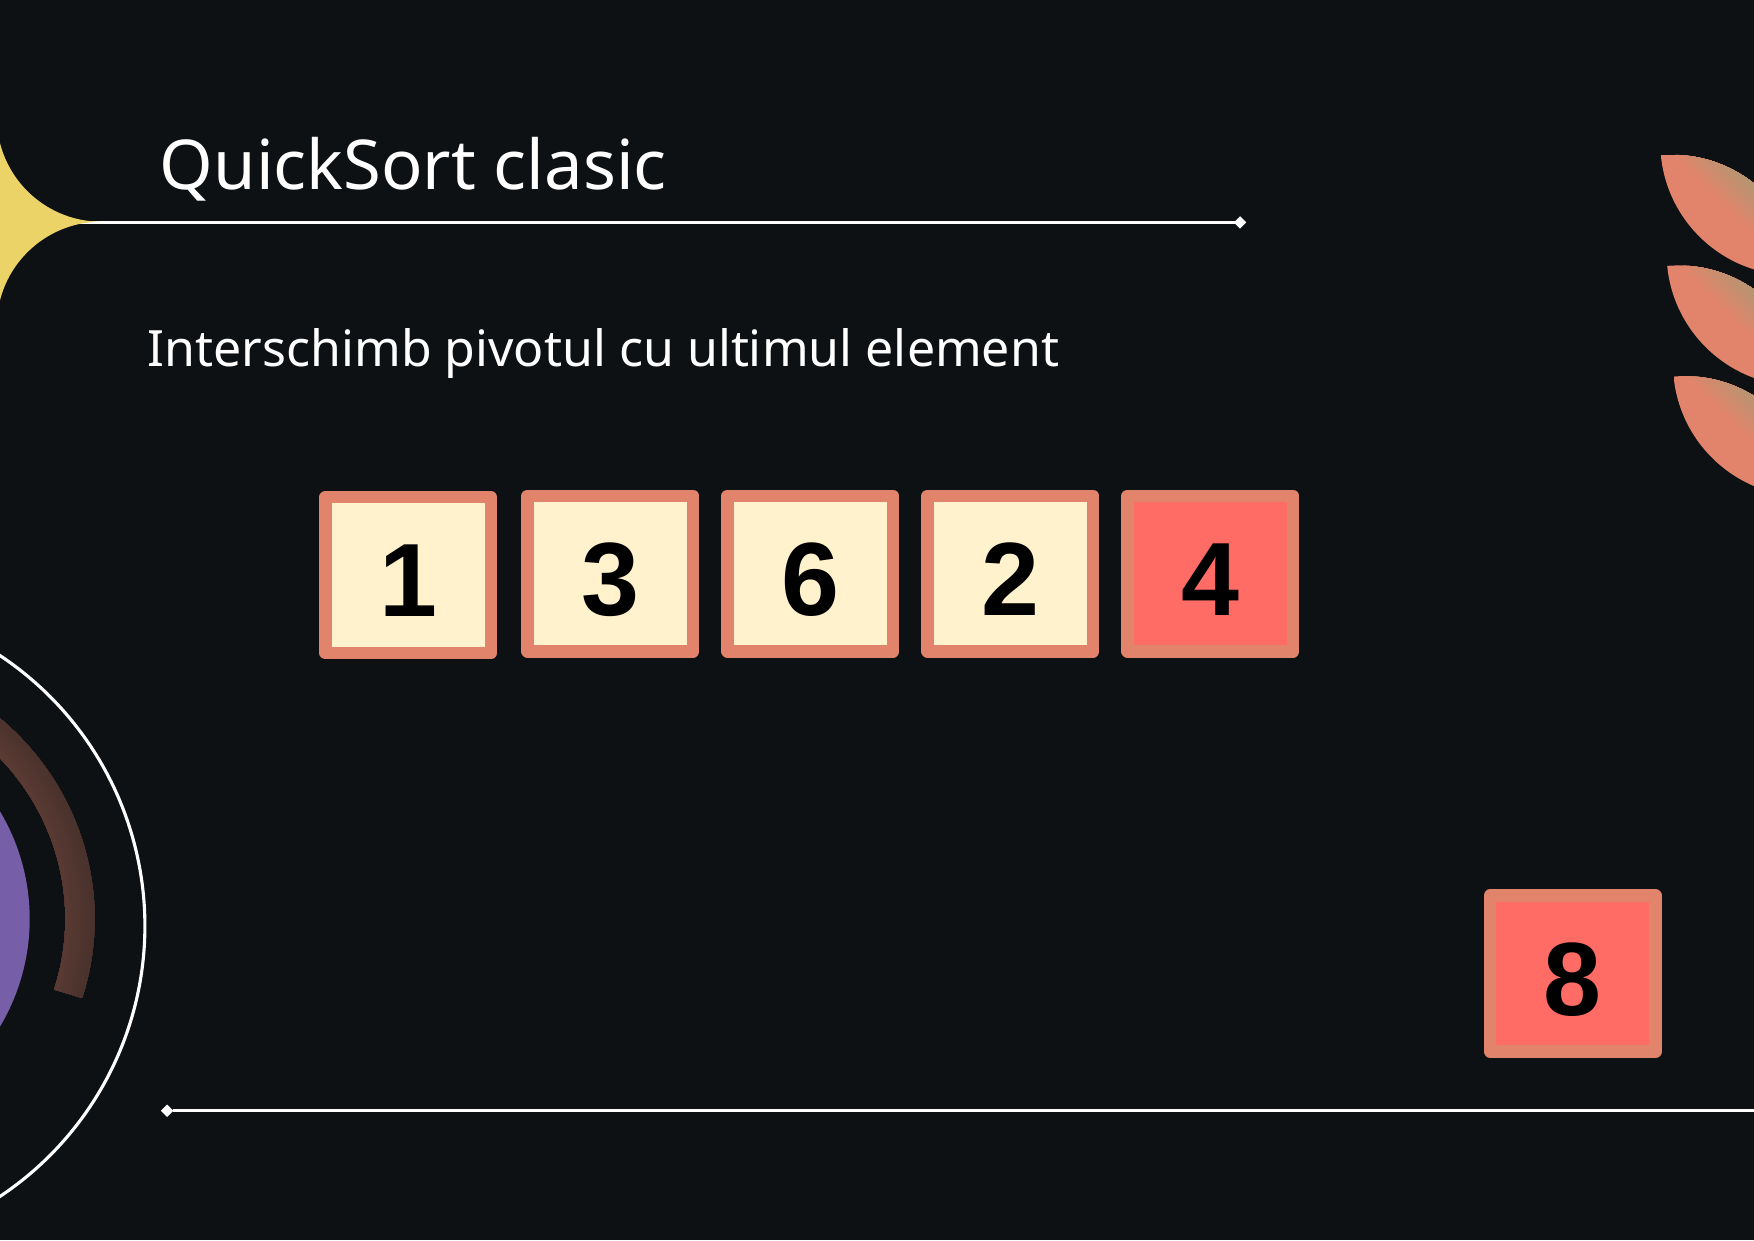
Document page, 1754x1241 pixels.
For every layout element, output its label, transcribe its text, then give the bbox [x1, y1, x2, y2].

text_box 2 [927, 495, 1094, 652]
text_box 3 [527, 495, 694, 652]
text_box 6 [727, 495, 894, 652]
subtitle Interschimb pivotul cu ultimul element [132, 301, 1474, 379]
title QuickSort clasic [144, 105, 1229, 183]
text_box 1 [325, 497, 491, 653]
text_box 4 [1127, 495, 1294, 652]
text_box 8 [1490, 895, 1656, 1052]
